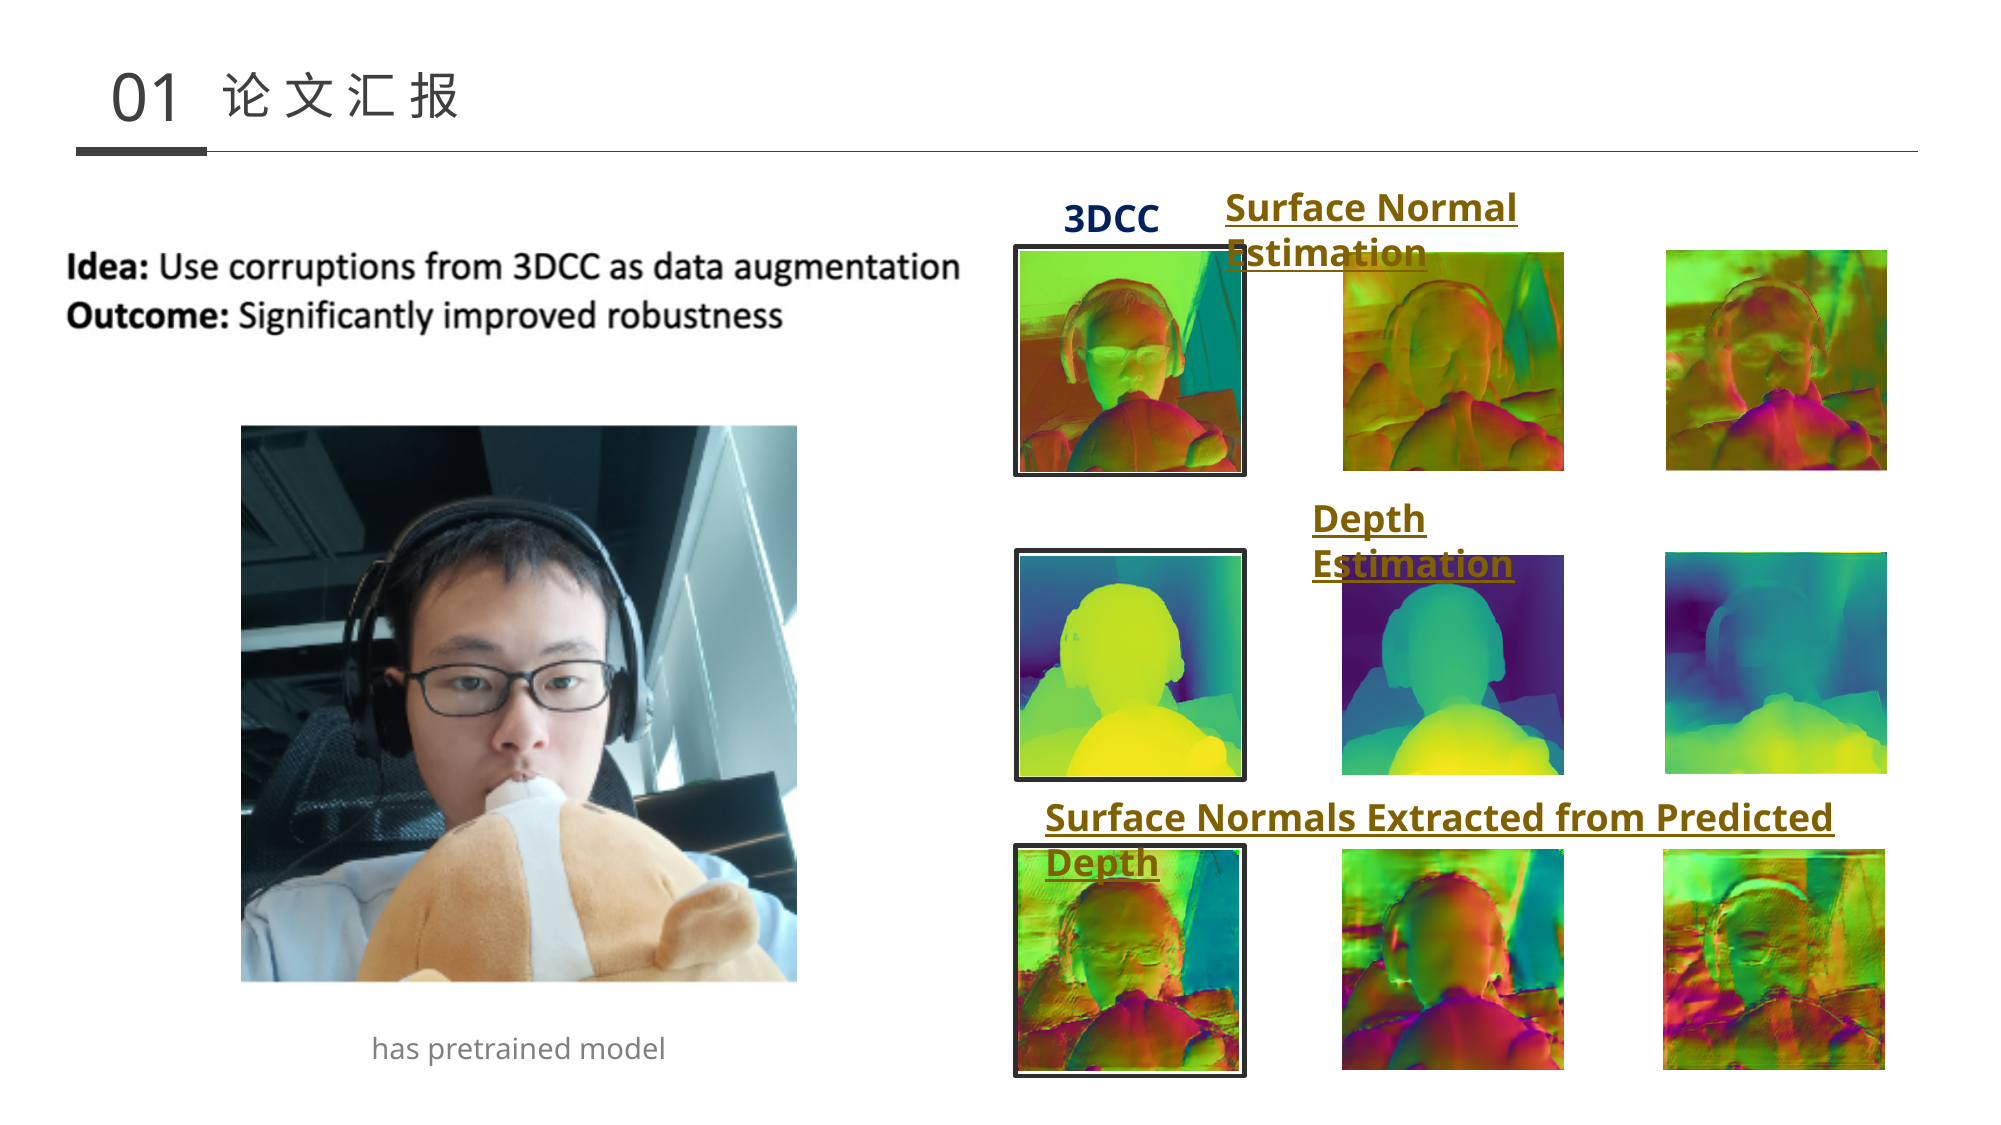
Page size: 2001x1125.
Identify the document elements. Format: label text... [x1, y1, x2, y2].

text_box 3DCC [1049, 188, 1176, 248]
picture [1342, 847, 1566, 1073]
picture [1339, 248, 1564, 471]
text_box Surface Normal Estimation [1210, 176, 1724, 282]
picture [1339, 552, 1566, 775]
text_box 01 [48, 47, 249, 142]
picture [1018, 248, 1243, 473]
text_box Depth Estimation [1297, 487, 1637, 592]
picture [1017, 847, 1242, 1074]
picture [48, 237, 990, 340]
text_box Surface Normals Extracted from Predicted Depth [1030, 786, 1928, 892]
picture [1663, 550, 1888, 775]
picture [241, 424, 797, 989]
text_box has pretrained model [356, 1023, 682, 1073]
picture [1662, 847, 1887, 1073]
picture [1661, 245, 1888, 471]
text_box 论文汇报 [249, 57, 732, 132]
picture [1018, 552, 1242, 778]
